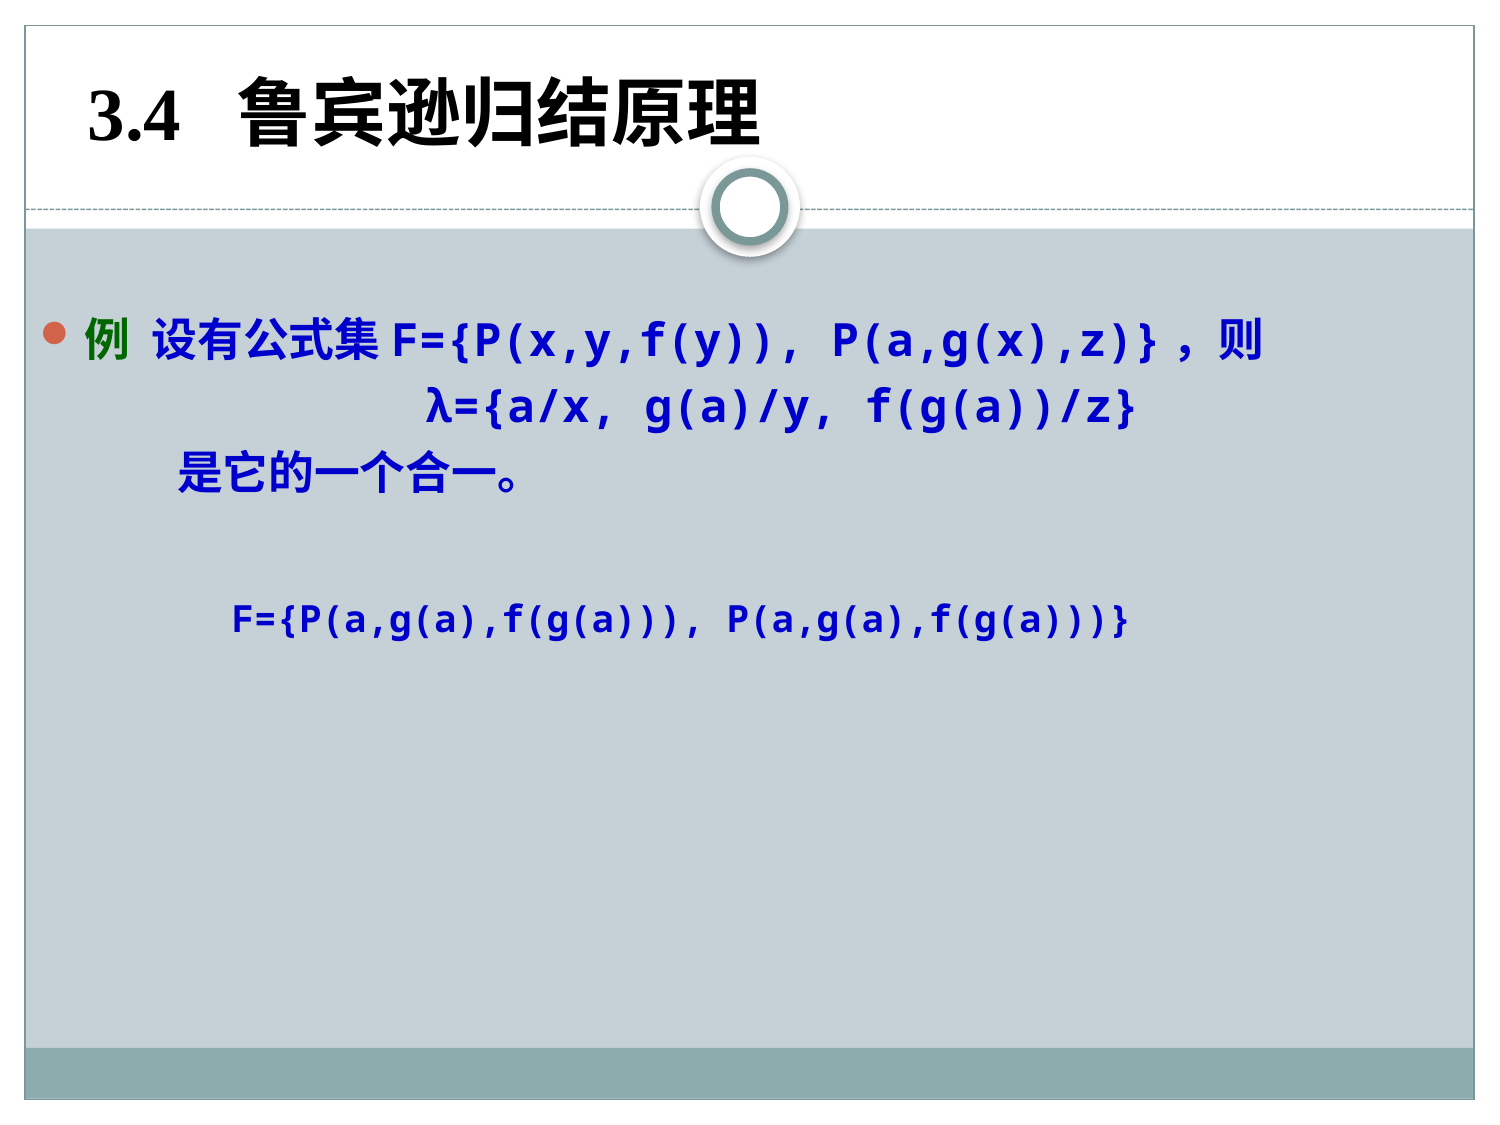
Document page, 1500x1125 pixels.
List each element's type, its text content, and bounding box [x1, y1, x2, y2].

list 例 设有公式集F={P(x,y,f(y)), P(a,g(x),z)}，则 λ={a/x, g(a)/y, f(g(a))/z} 是它的一个合一。 [24, 299, 1467, 567]
text_box 3.4 鲁宾逊归结原理 [43, 37, 1069, 163]
text_box F={P(a,g(a),f(g(a))), P(a,g(a),f(g(a)))} [216, 587, 1147, 648]
